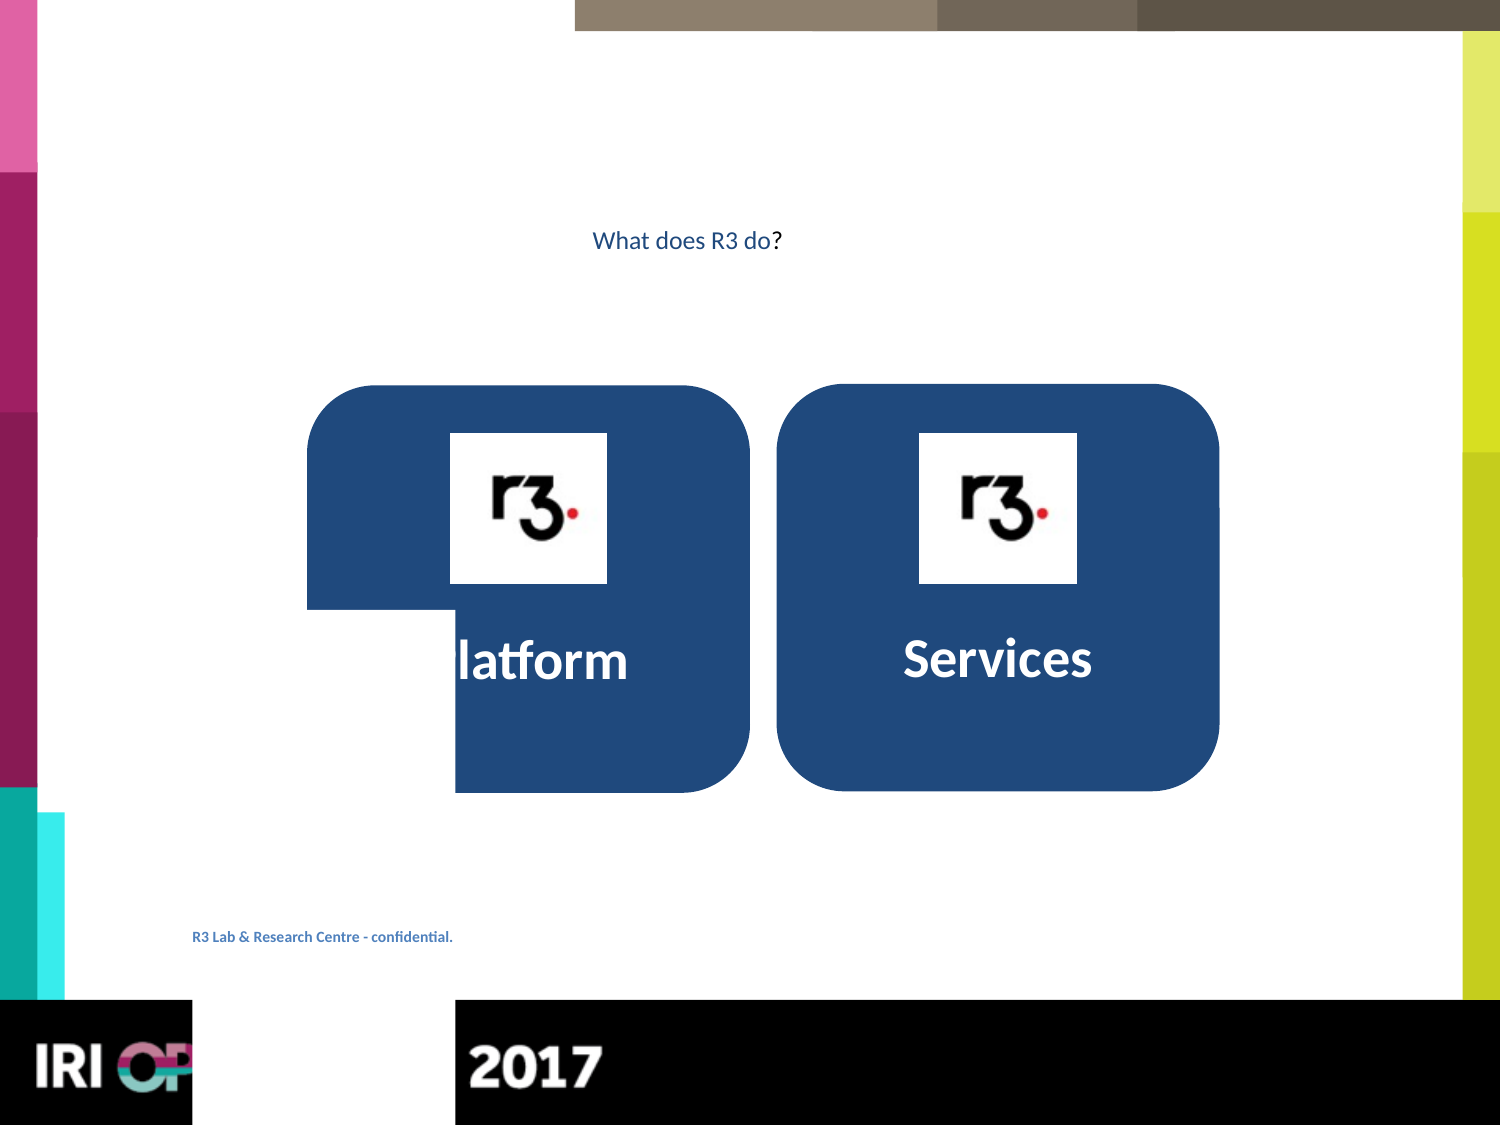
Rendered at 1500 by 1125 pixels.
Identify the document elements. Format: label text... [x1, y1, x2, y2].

title What does R3 do? [41, 215, 1335, 262]
footer R3 Lab & Research Centre - confidential. [192, 609, 456, 1125]
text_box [776, 383, 1220, 792]
picture [24, 1031, 192, 1107]
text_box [306, 385, 751, 794]
picture [456, 1031, 615, 1107]
